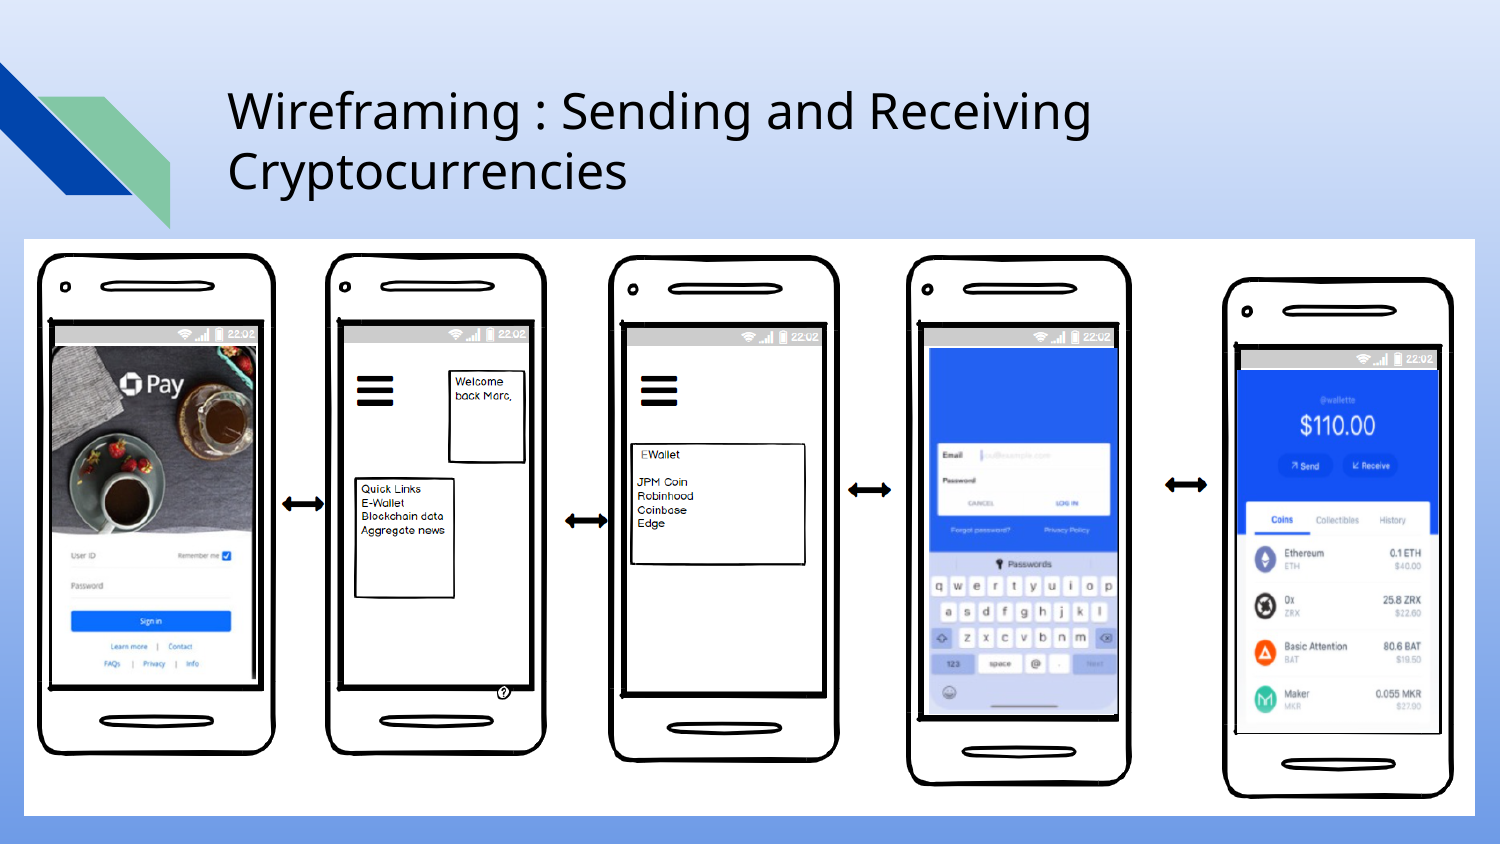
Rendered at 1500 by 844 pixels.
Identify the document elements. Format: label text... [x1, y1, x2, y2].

title Wireframing : Sending and Receiving Cryptocurrencies [212, 64, 1368, 215]
picture [24, 239, 1476, 817]
